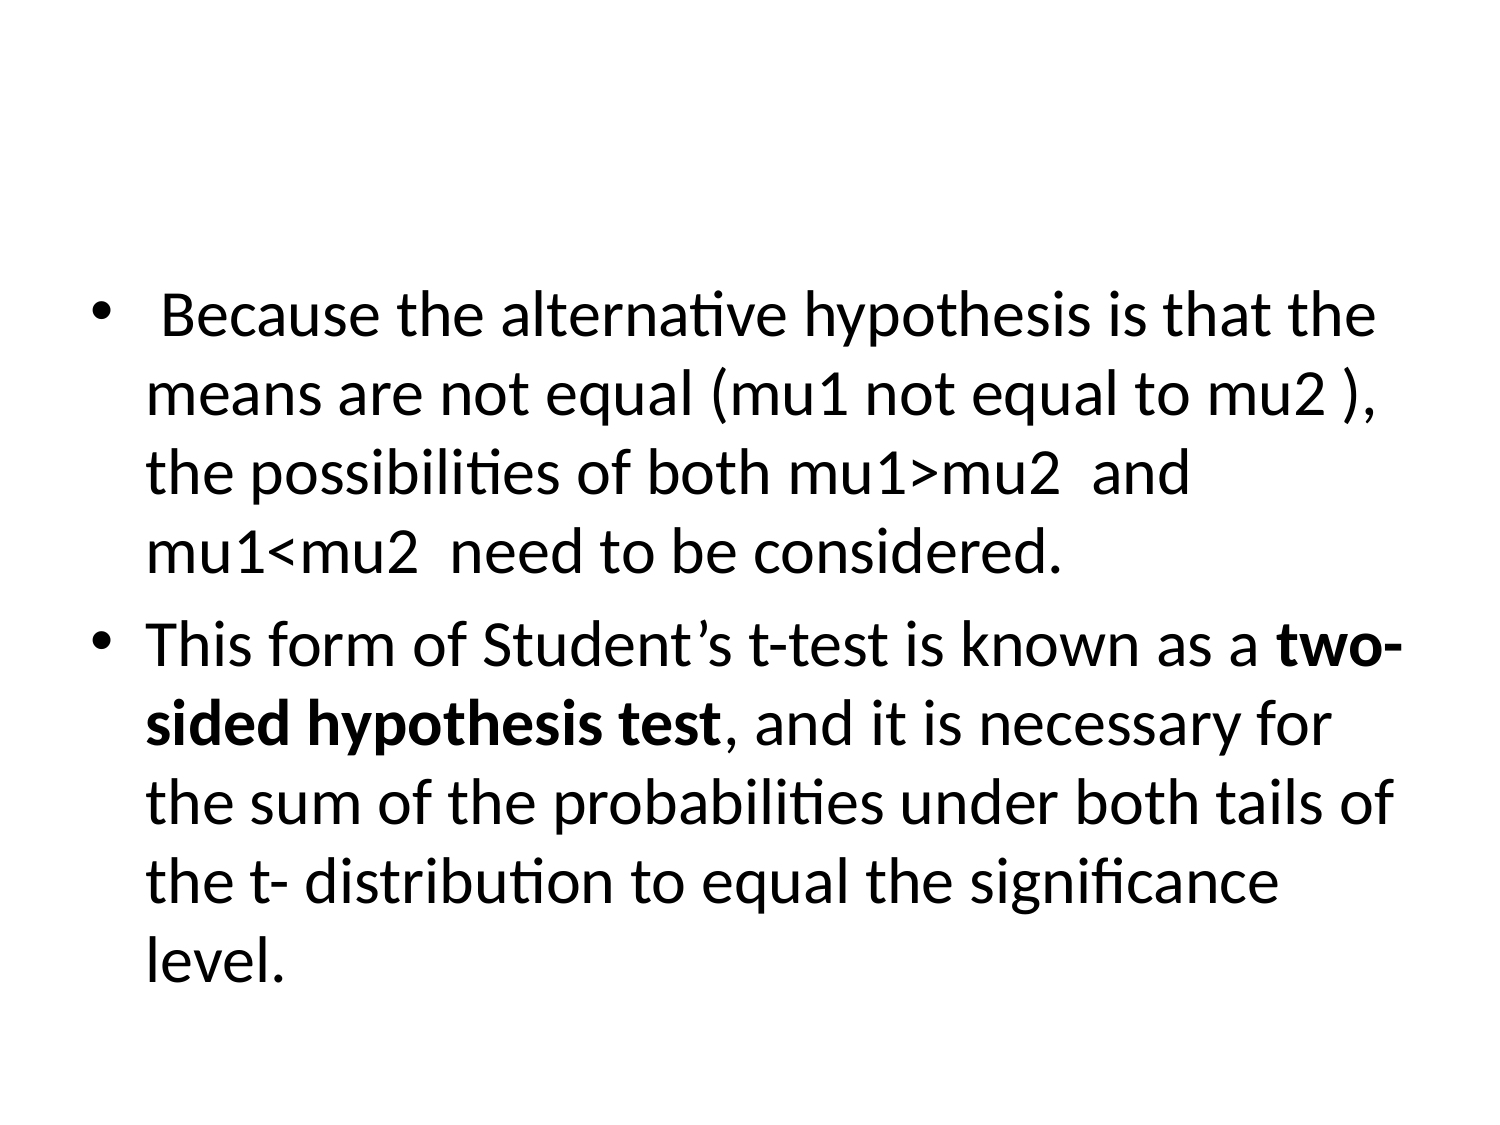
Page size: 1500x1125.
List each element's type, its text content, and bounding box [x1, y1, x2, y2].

list Because the alternative hypothesis is that the means are not equal (mu1 not equal to mu2 ), the possibilities of both mu1>mu2 and mu1<mu2 need to be considered. This form of Student’s t-test is known as a two-sided hypothesis test, and it is necessary for the sum of the probabilities under both tails of the t- distribution to equal the significance level. [75, 262, 1425, 1005]
